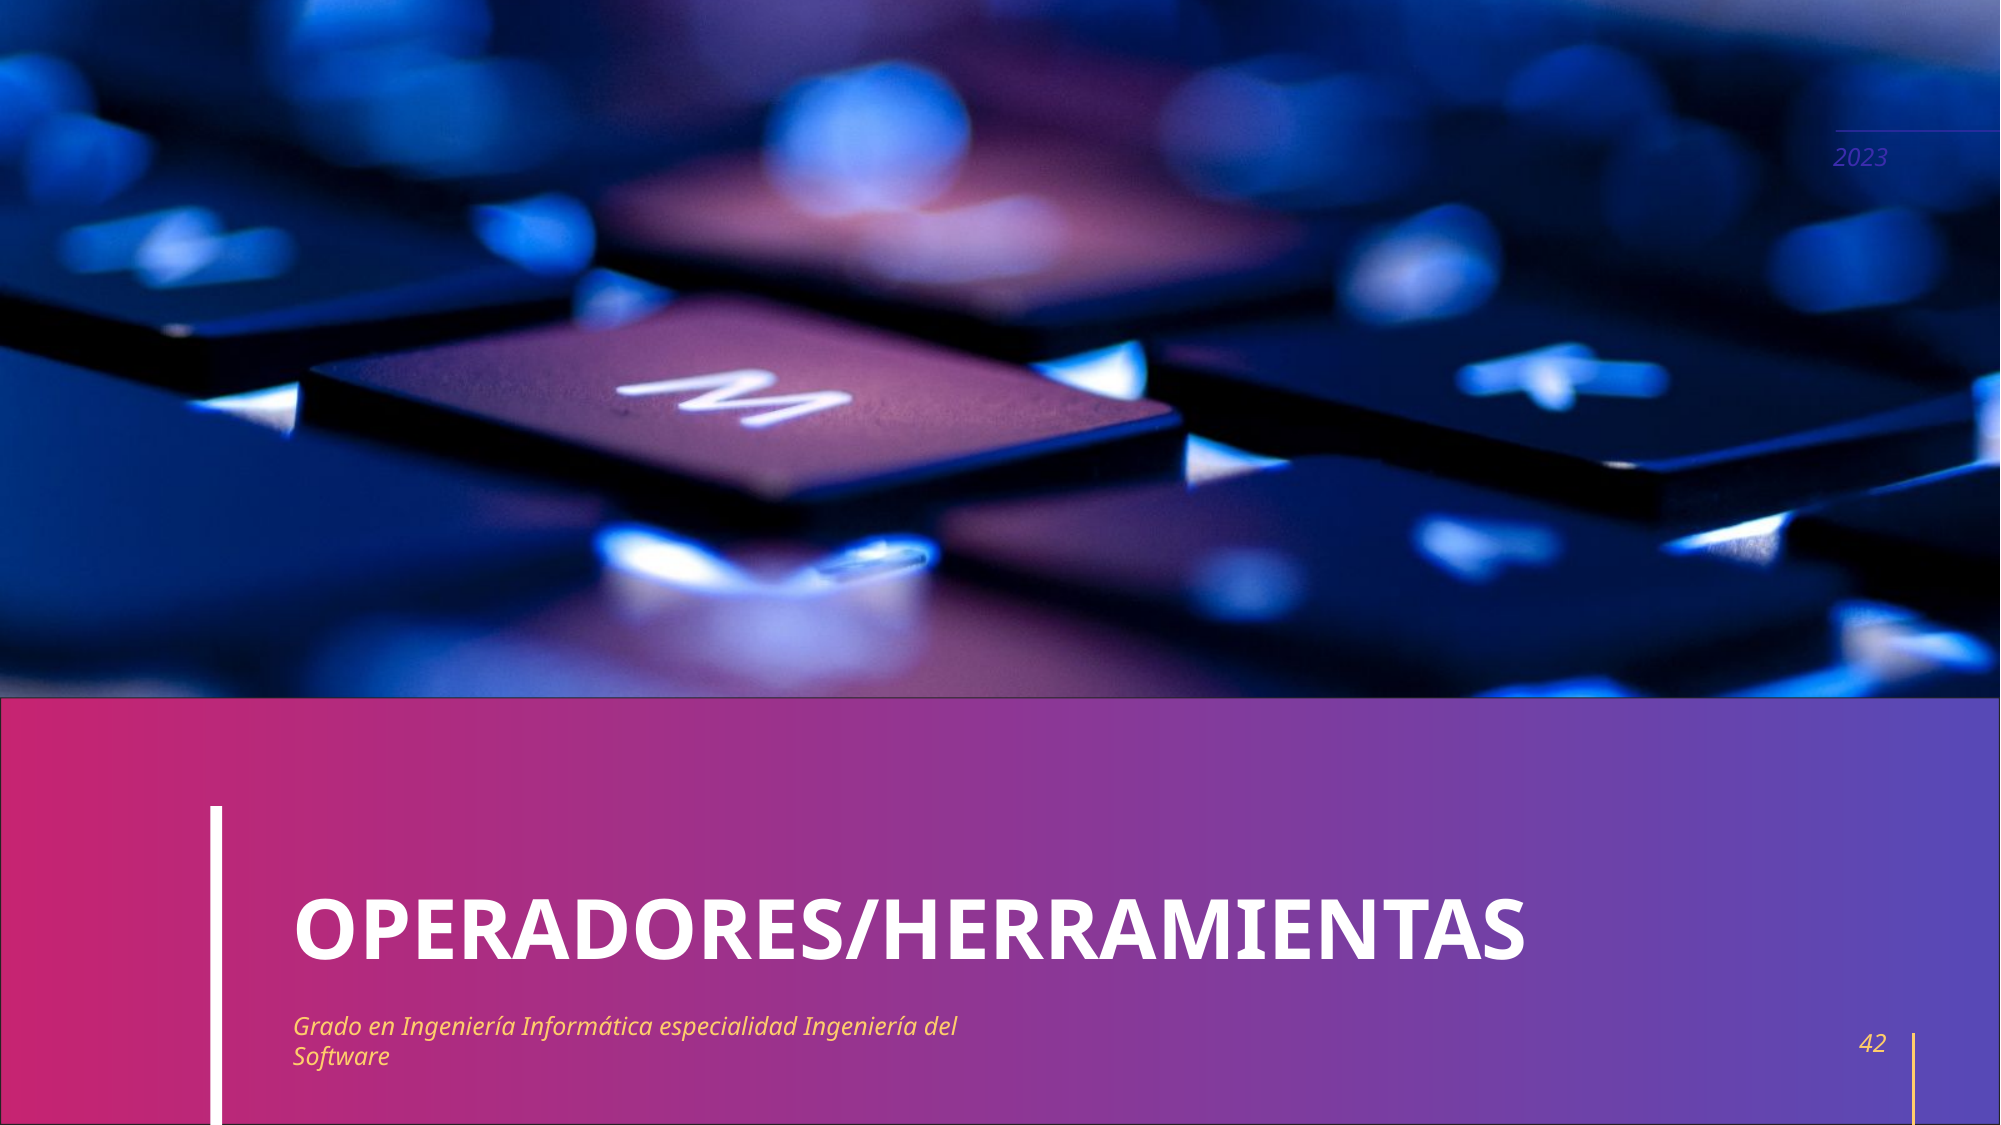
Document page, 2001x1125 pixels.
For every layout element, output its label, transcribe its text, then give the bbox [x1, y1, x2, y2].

slide_number 42 [1451, 1015, 1902, 1075]
picture [0, 0, 2000, 698]
title OPERADORES/HERRAMIENTAS [277, 727, 1723, 986]
footer Grado en Ingeniería Informática especialidad Ingeniería del Software [277, 1010, 1035, 1071]
